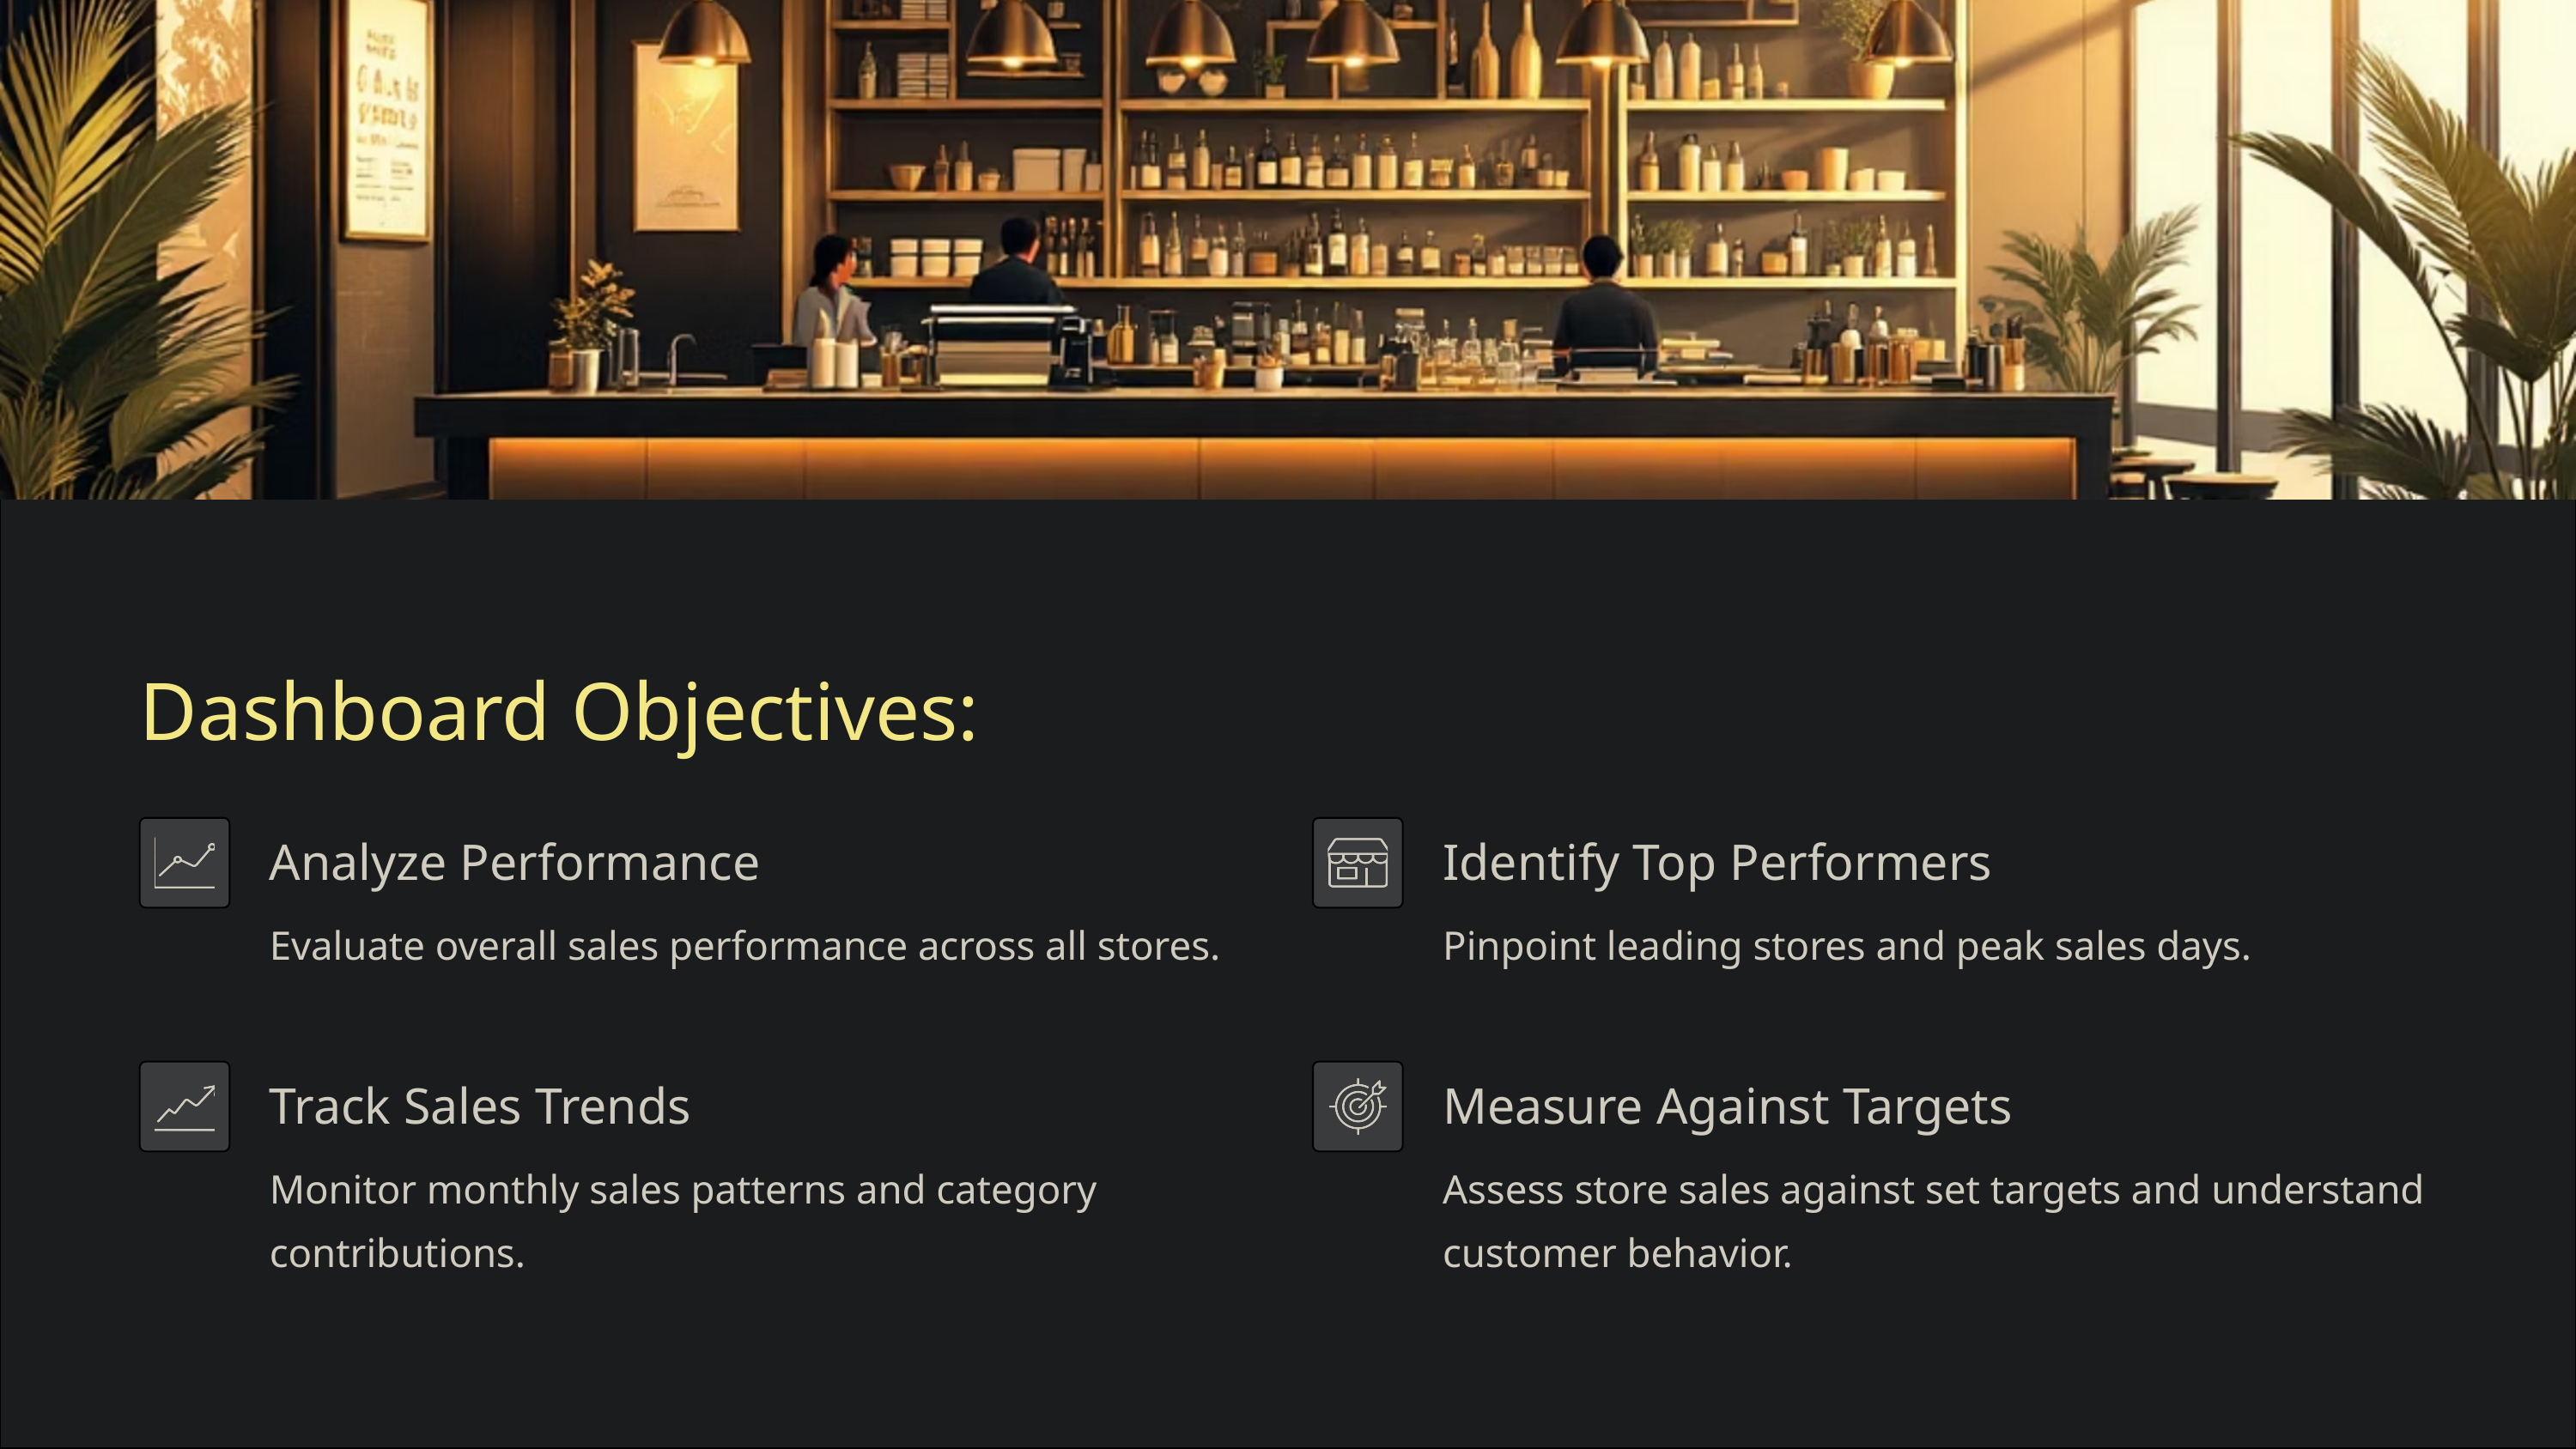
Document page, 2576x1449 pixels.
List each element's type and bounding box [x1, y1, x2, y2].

text_box [139, 1061, 230, 1152]
text_box [1312, 1061, 1403, 1152]
text_box [0, 509, 2576, 1449]
text_box [1312, 817, 1403, 908]
text_box [0, 0, 2576, 500]
text_box [139, 817, 230, 908]
